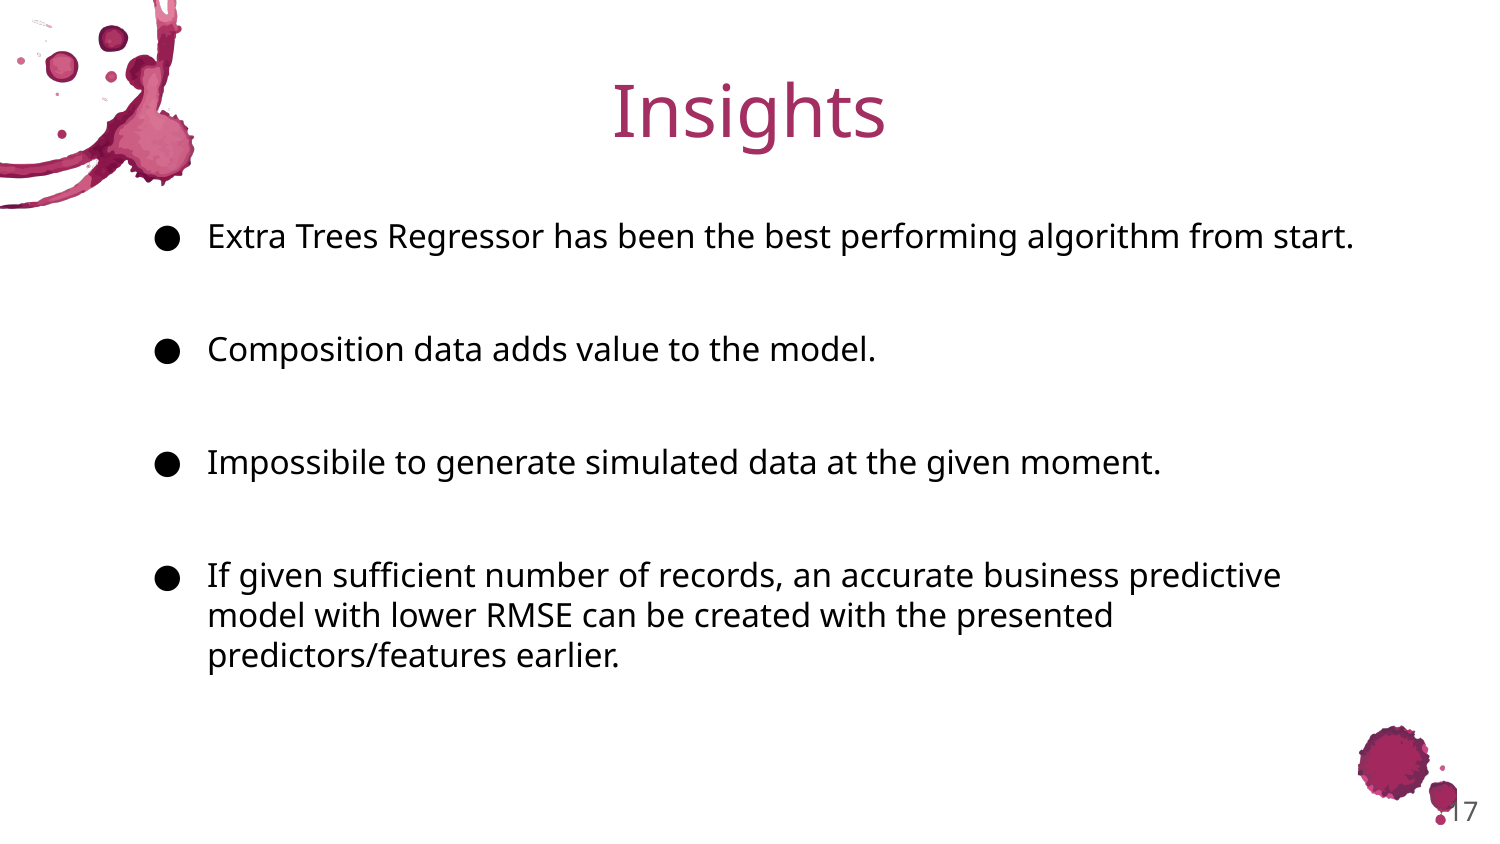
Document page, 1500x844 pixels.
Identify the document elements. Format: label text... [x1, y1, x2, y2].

slide_number 17 [1403, 779, 1494, 844]
list Extra Trees Regressor has been the best performing algorithm from start. Composition data adds value to the model. Impossibile to generate simulated data at the given moment. If given sufficient number of records, an accurate business predictive model with lower RMSE can be created with the presented predictors/features earlier. [116, 199, 1383, 755]
picture [1358, 726, 1457, 825]
title Insights [51, 49, 1449, 144]
picture [0, 0, 206, 209]
